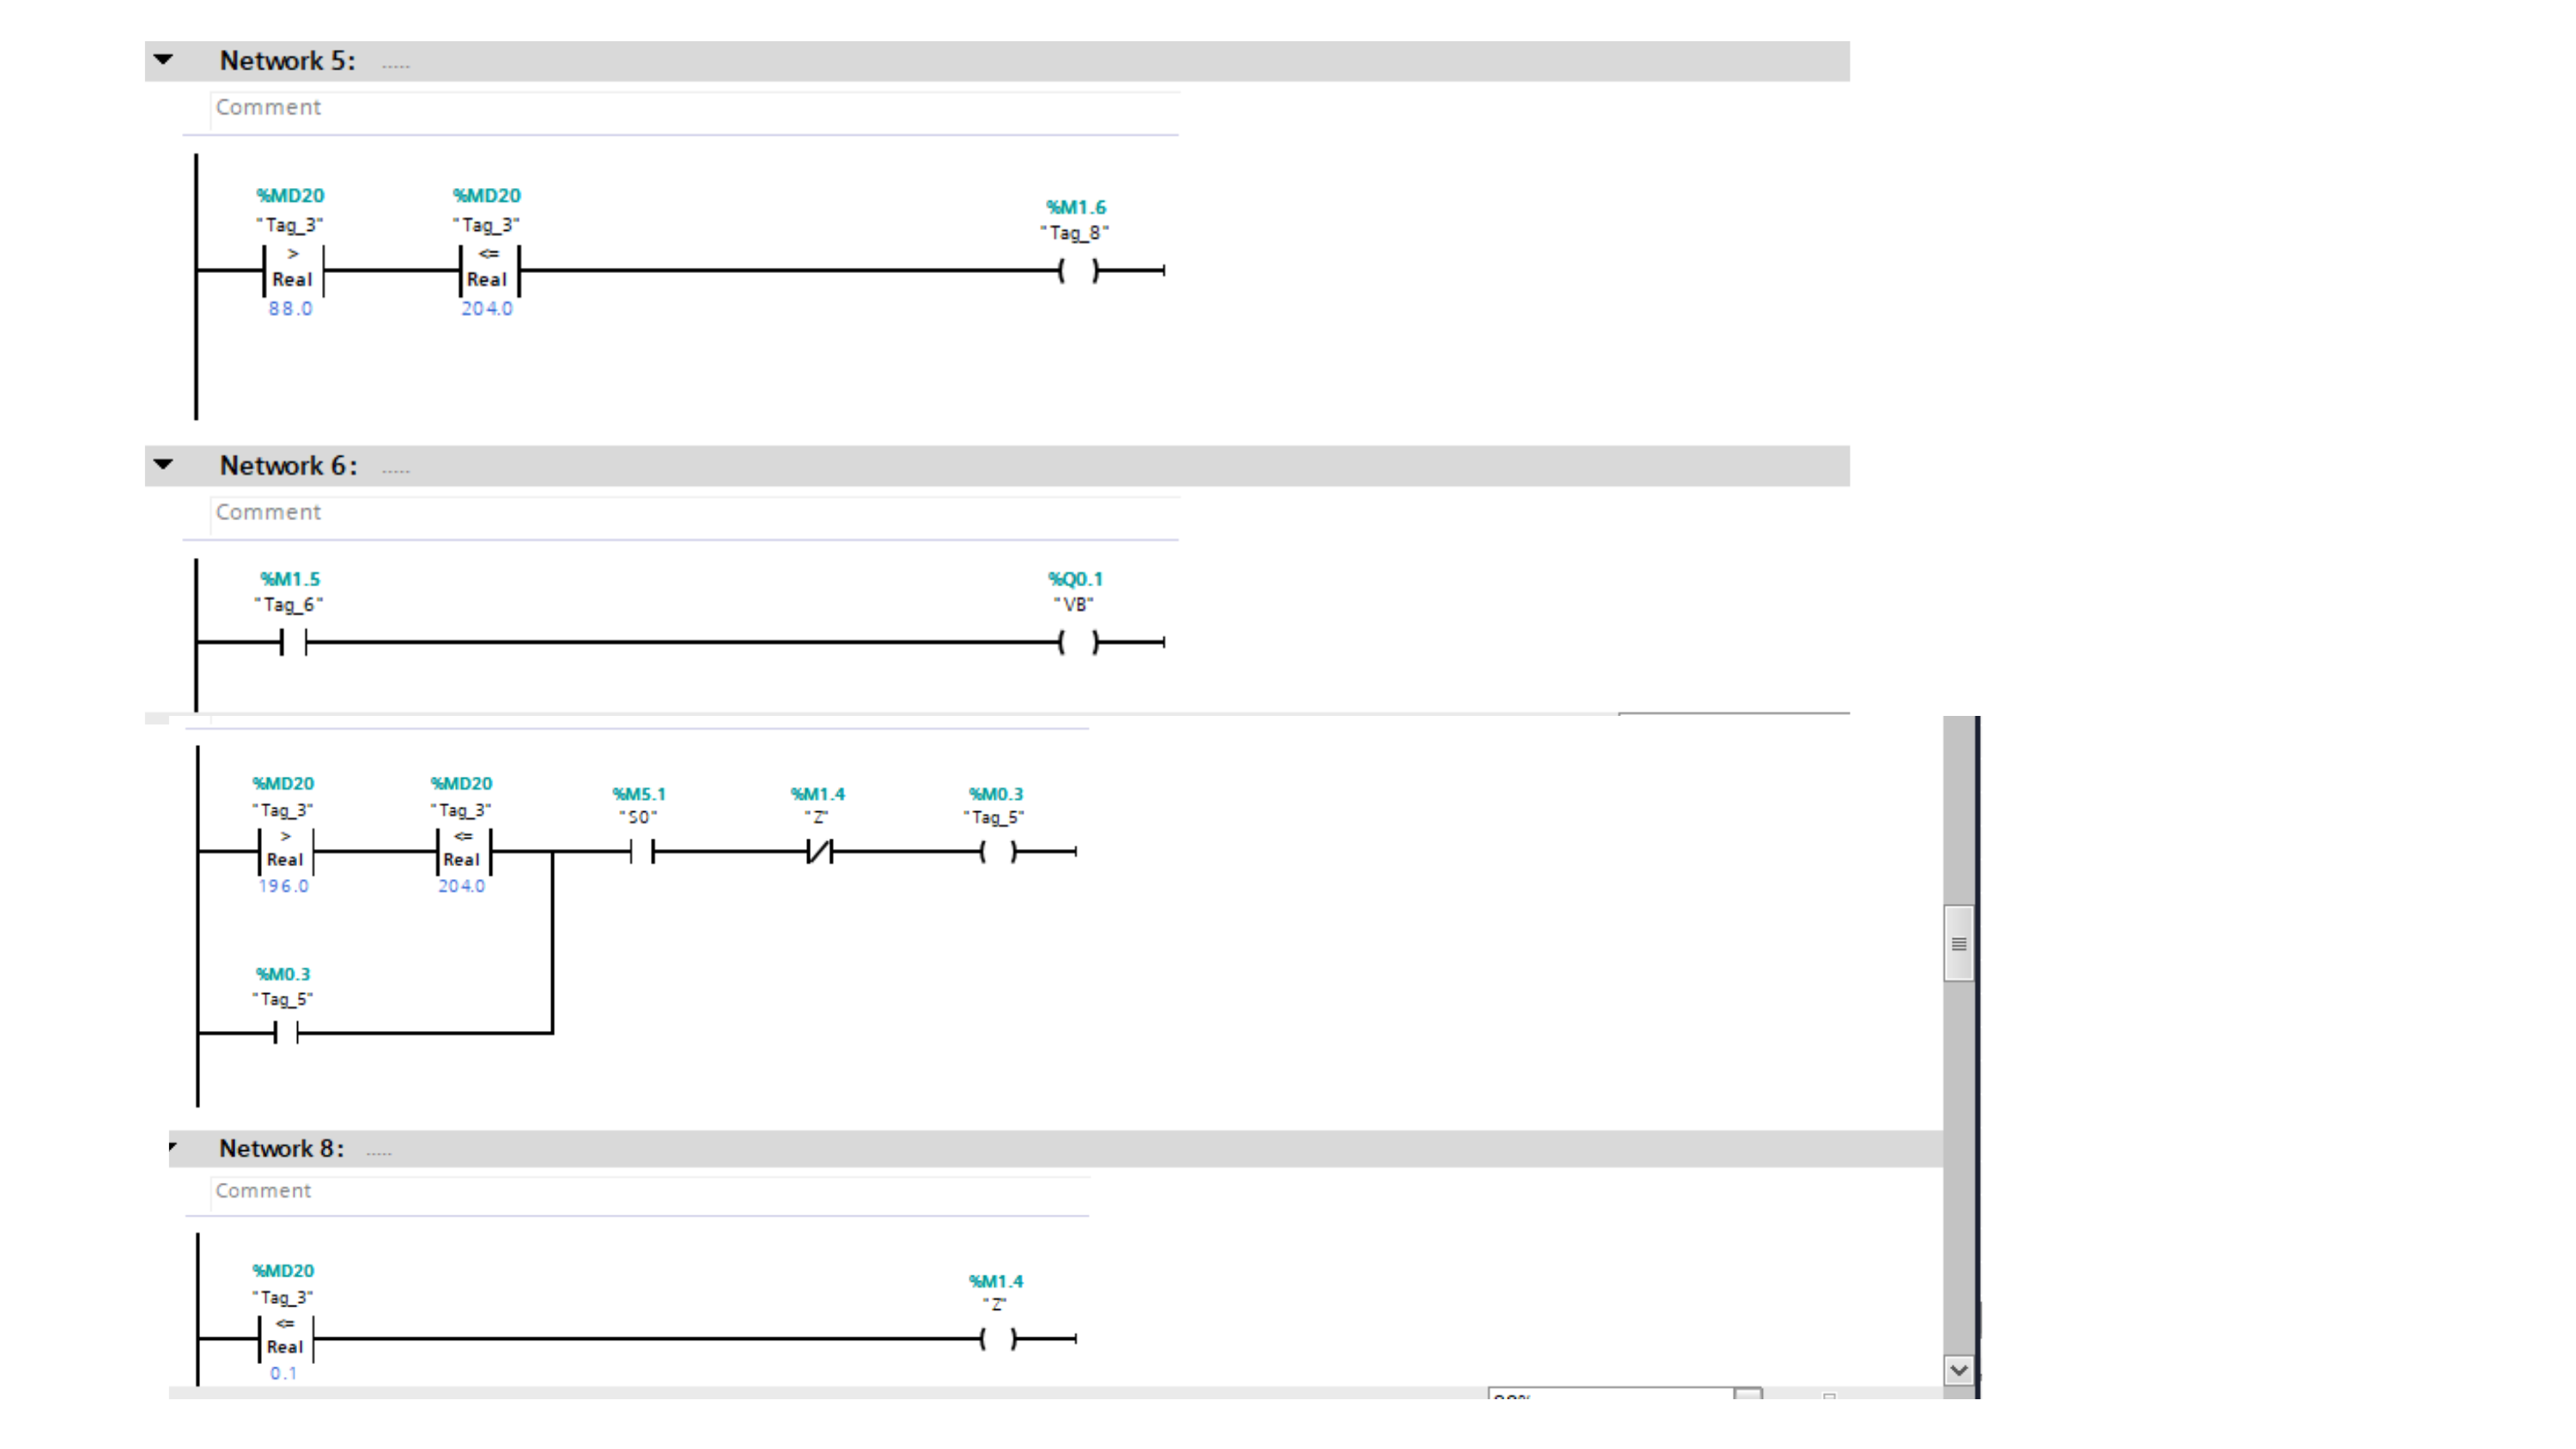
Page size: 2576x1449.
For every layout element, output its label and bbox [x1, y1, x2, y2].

text_box [168, 716, 1983, 1399]
text_box [144, 41, 1850, 724]
